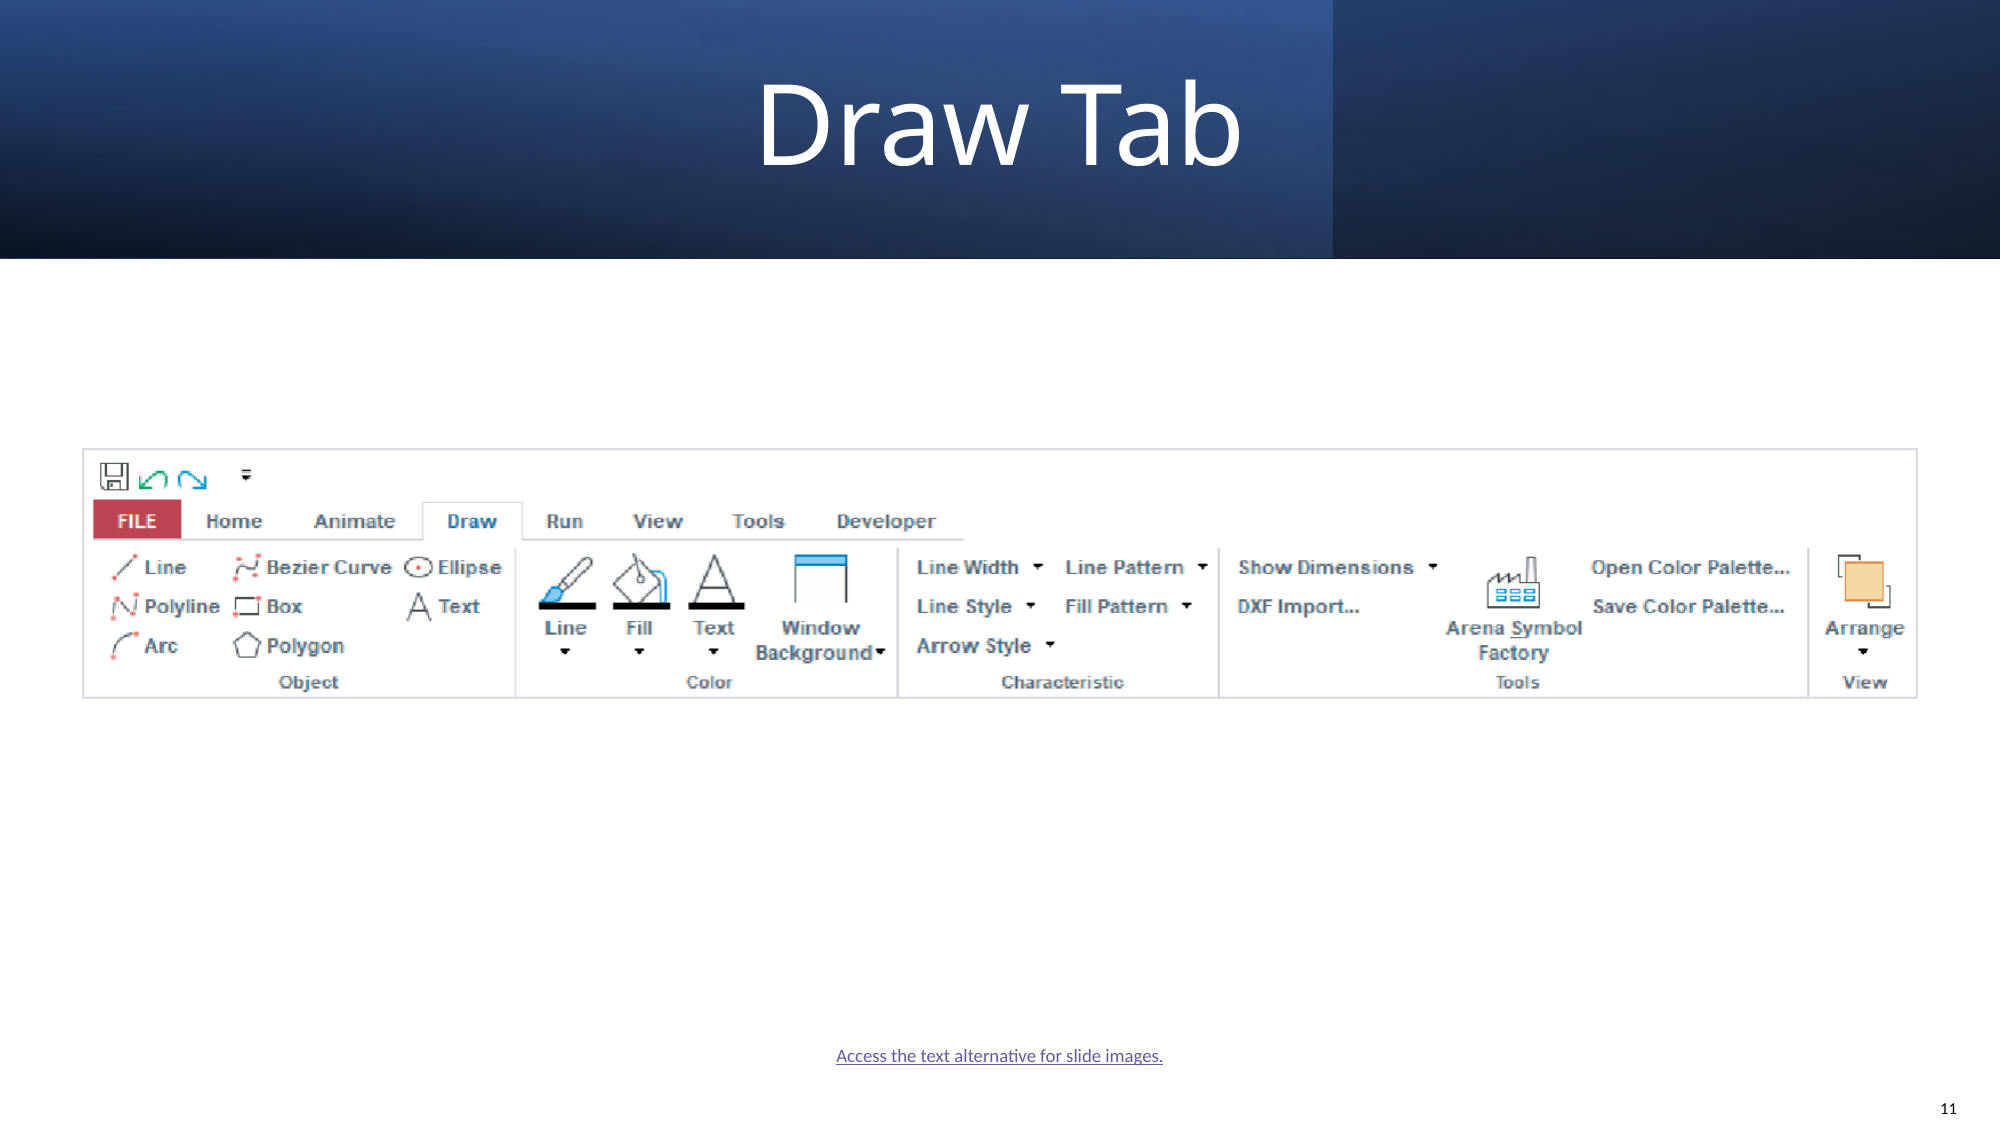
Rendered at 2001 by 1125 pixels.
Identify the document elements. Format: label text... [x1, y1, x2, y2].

list Access the text alternative for slide images. [737, 1039, 1263, 1071]
picture [82, 448, 1918, 699]
slide_number 11 [1886, 1094, 1965, 1122]
picture [0, 0, 2000, 259]
